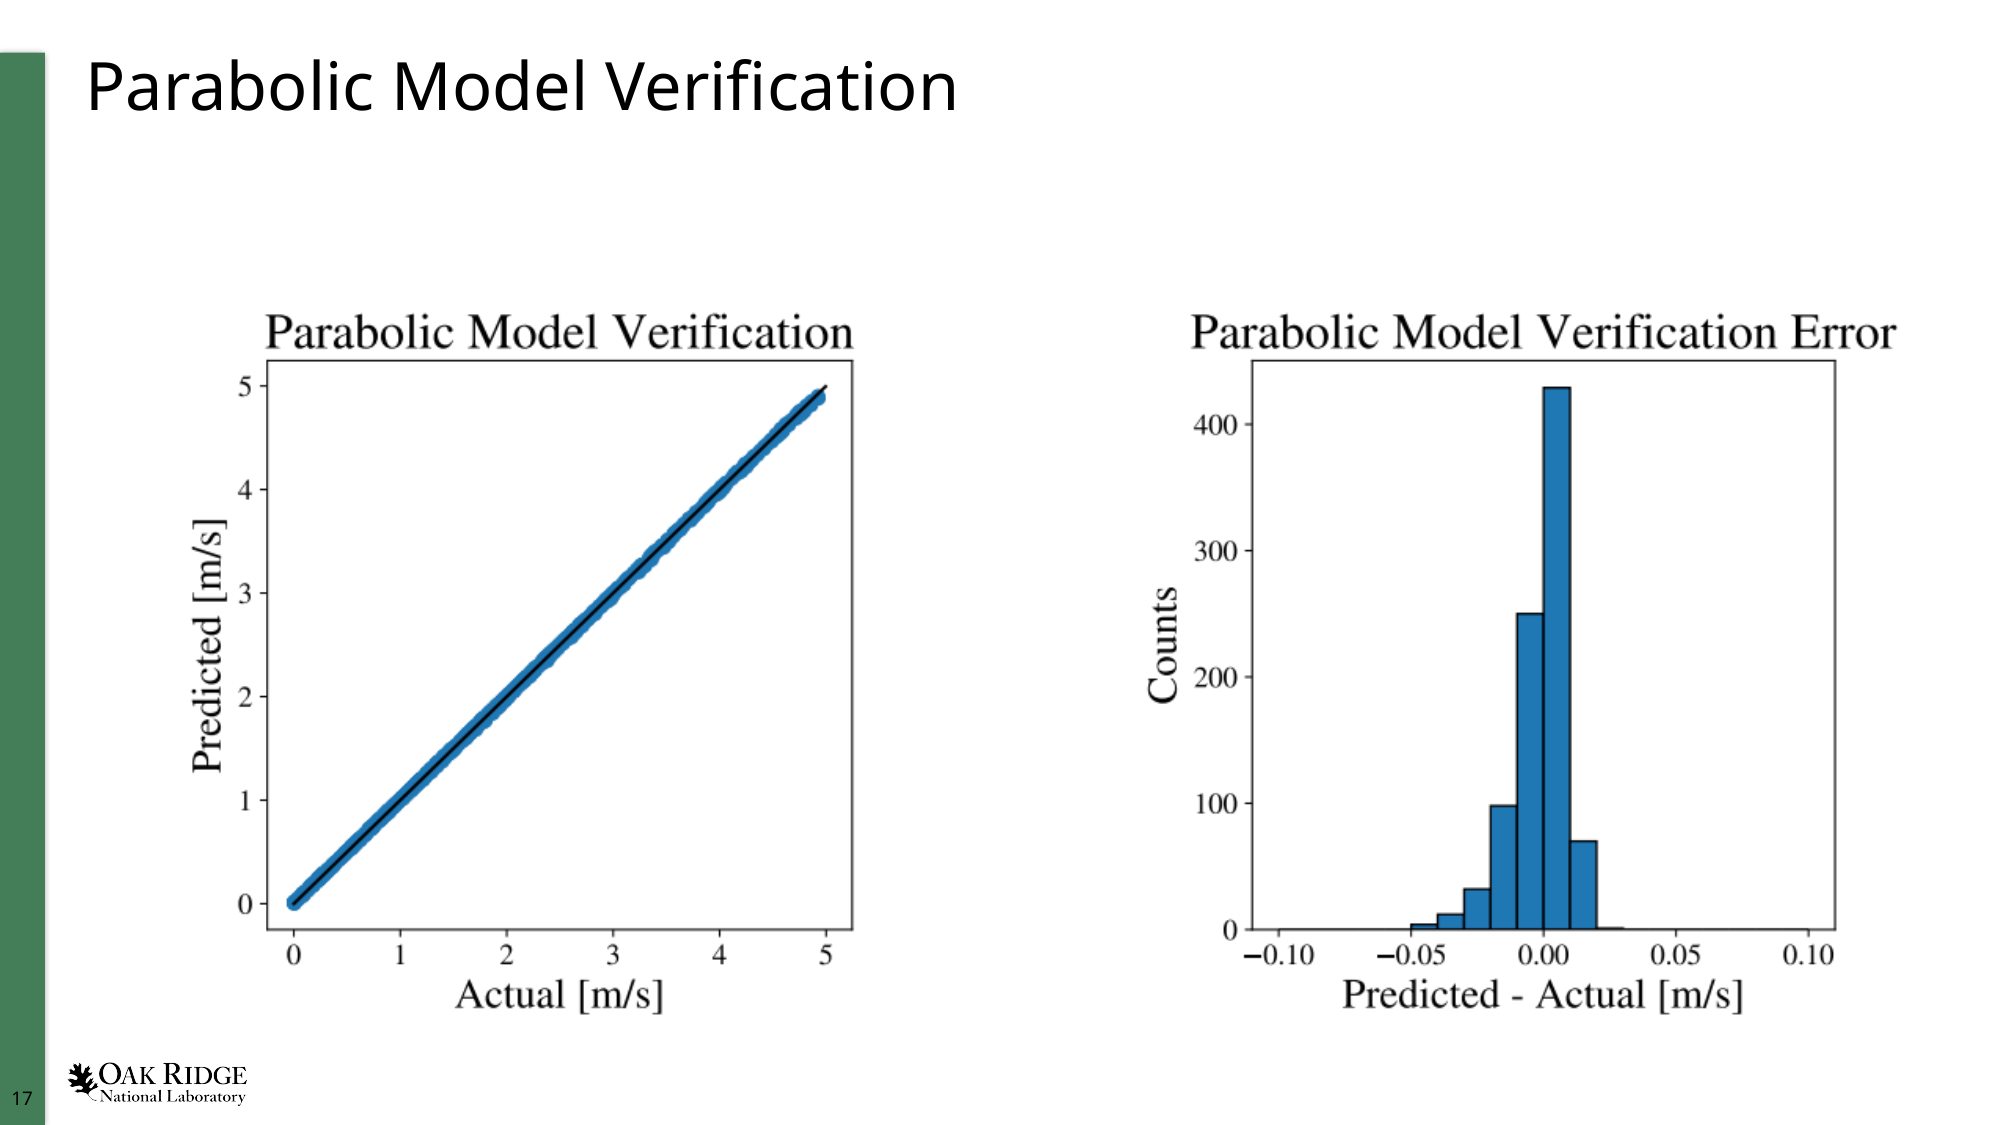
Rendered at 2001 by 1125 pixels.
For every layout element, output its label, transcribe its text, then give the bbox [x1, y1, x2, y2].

picture [177, 299, 868, 1029]
picture [1132, 299, 1911, 1029]
picture [67, 1062, 247, 1106]
title Parabolic Model Verification [70, 44, 1946, 134]
